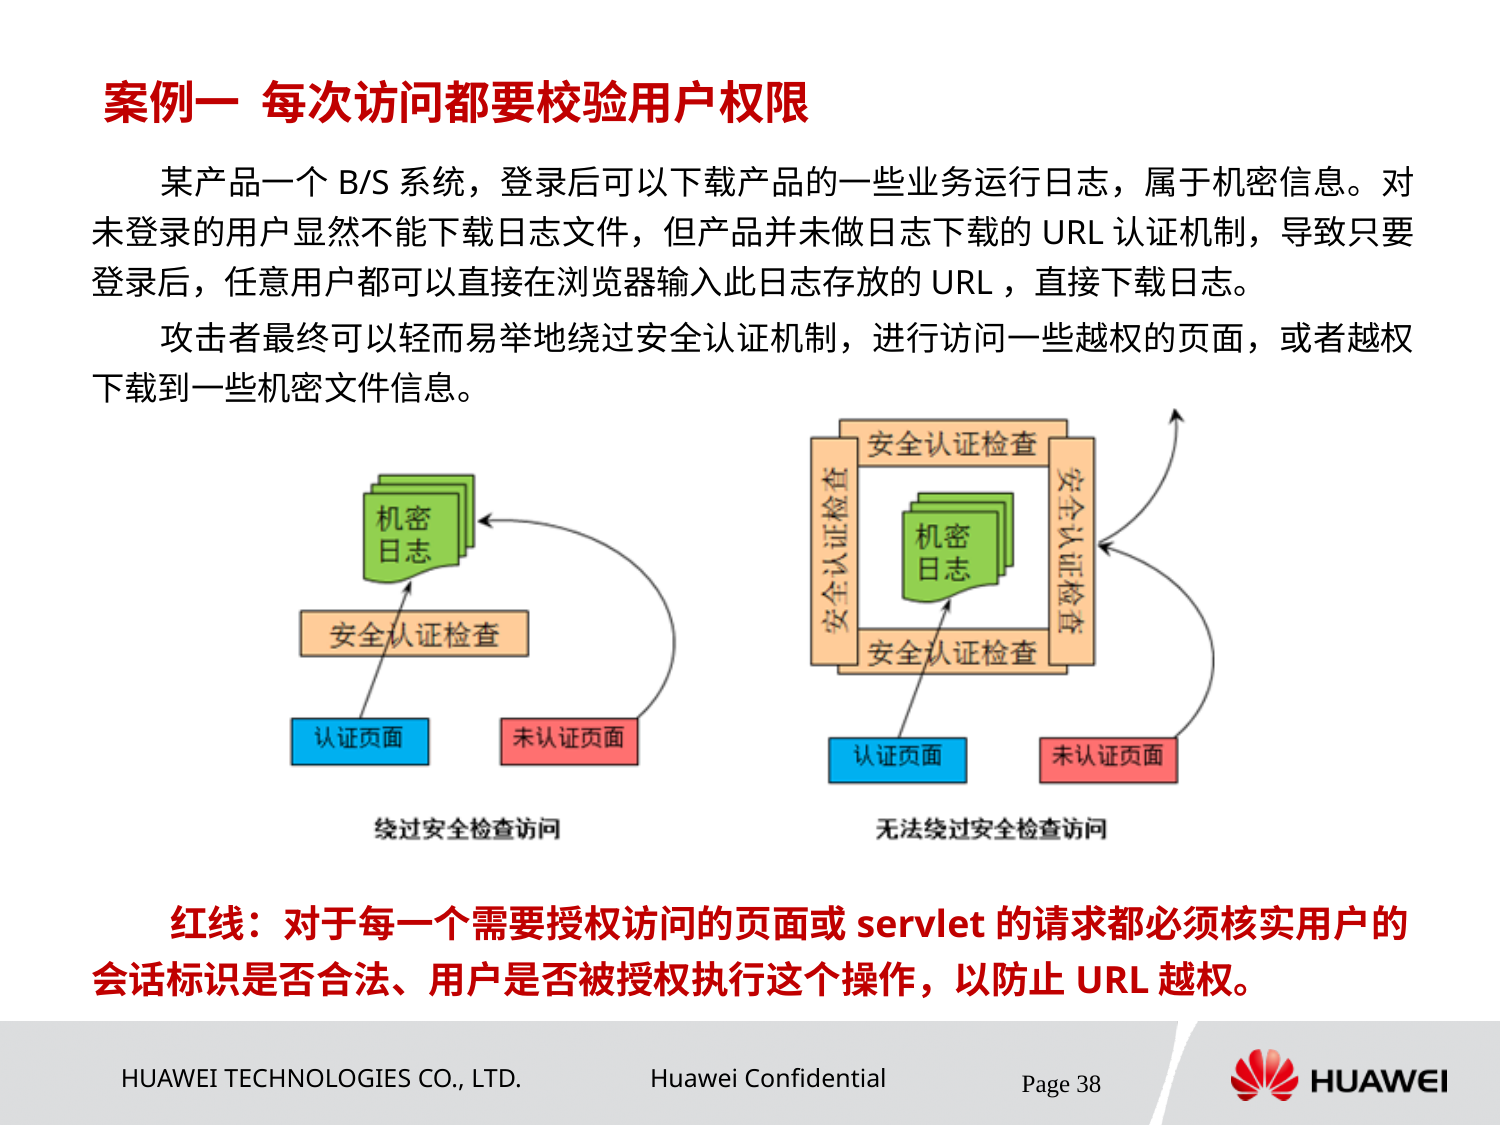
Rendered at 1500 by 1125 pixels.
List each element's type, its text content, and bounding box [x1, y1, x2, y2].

slide_number Page 38 [1021, 1042, 1152, 1118]
text_box 某产品一个B/S系统，登录后可以下载产品的一些业务运行日志，属于机密信息。对未登录的用户显然不能下载日志文件，但产品并未做日志下载的URL认证机制，导致只要登录后，任意用户都可以直接在浏览器输入此日志存放的URL，直接下载日志。 攻击者最终可以轻而易举地绕过安全认证机制，进行访问一些越权的页面，或者越权下载到一些机密文件信息。 [76, 143, 1430, 415]
text_box 红线：对于每一个需要授权访问的页面或servlet的请求都必须核实用户的会话标识是否合法、用户是否被授权执行这个操作，以防止URL越权。 [76, 881, 1424, 1009]
picture [0, 1021, 1500, 1125]
text_box 案例一 每次访问都要校验用户权限 [88, 66, 1080, 137]
picture [265, 408, 1247, 859]
